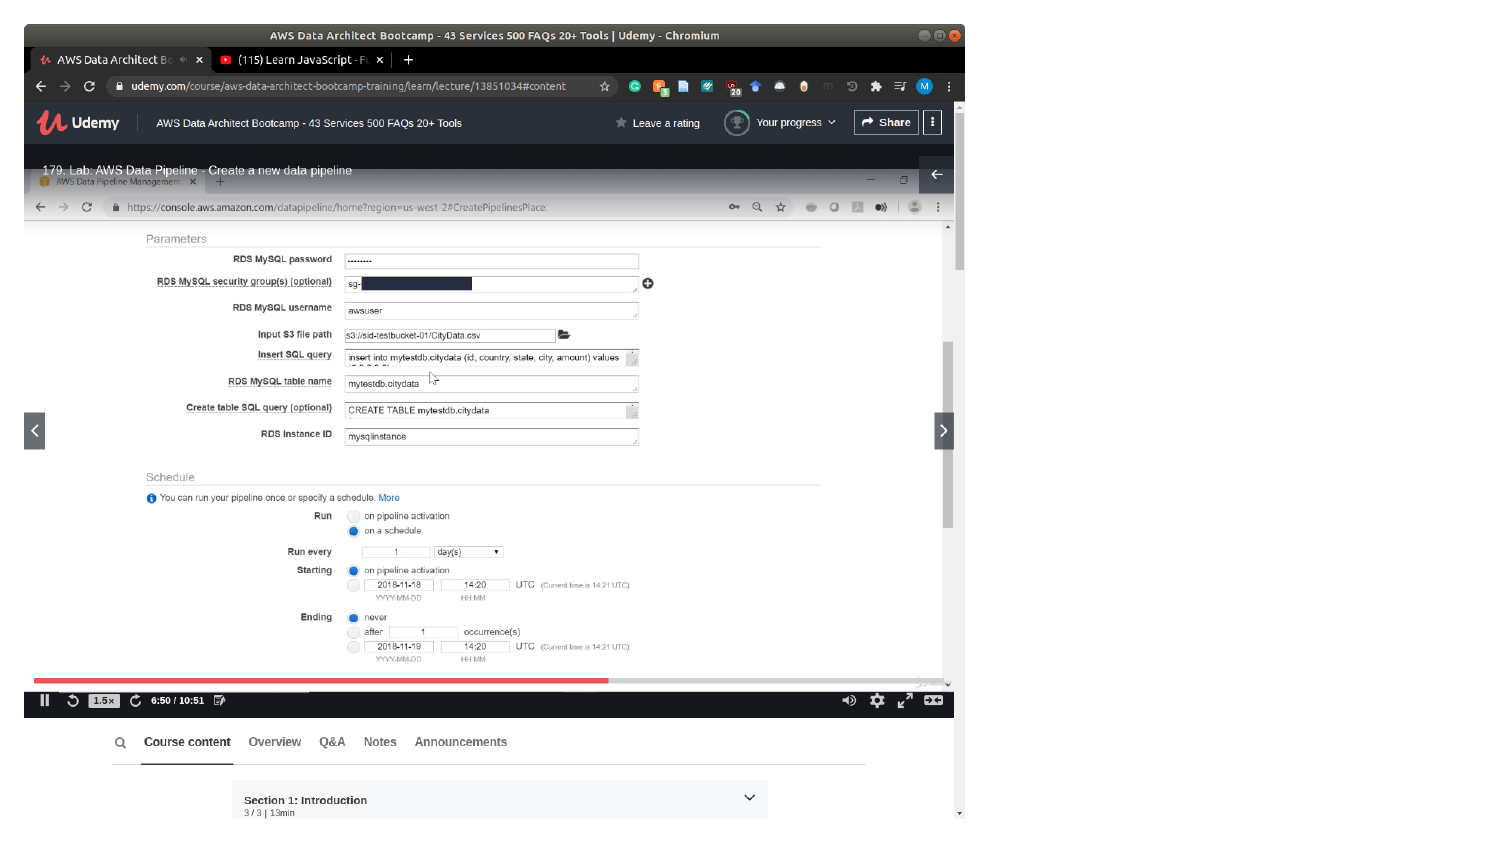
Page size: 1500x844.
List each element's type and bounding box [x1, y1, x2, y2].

picture [24, 24, 966, 819]
